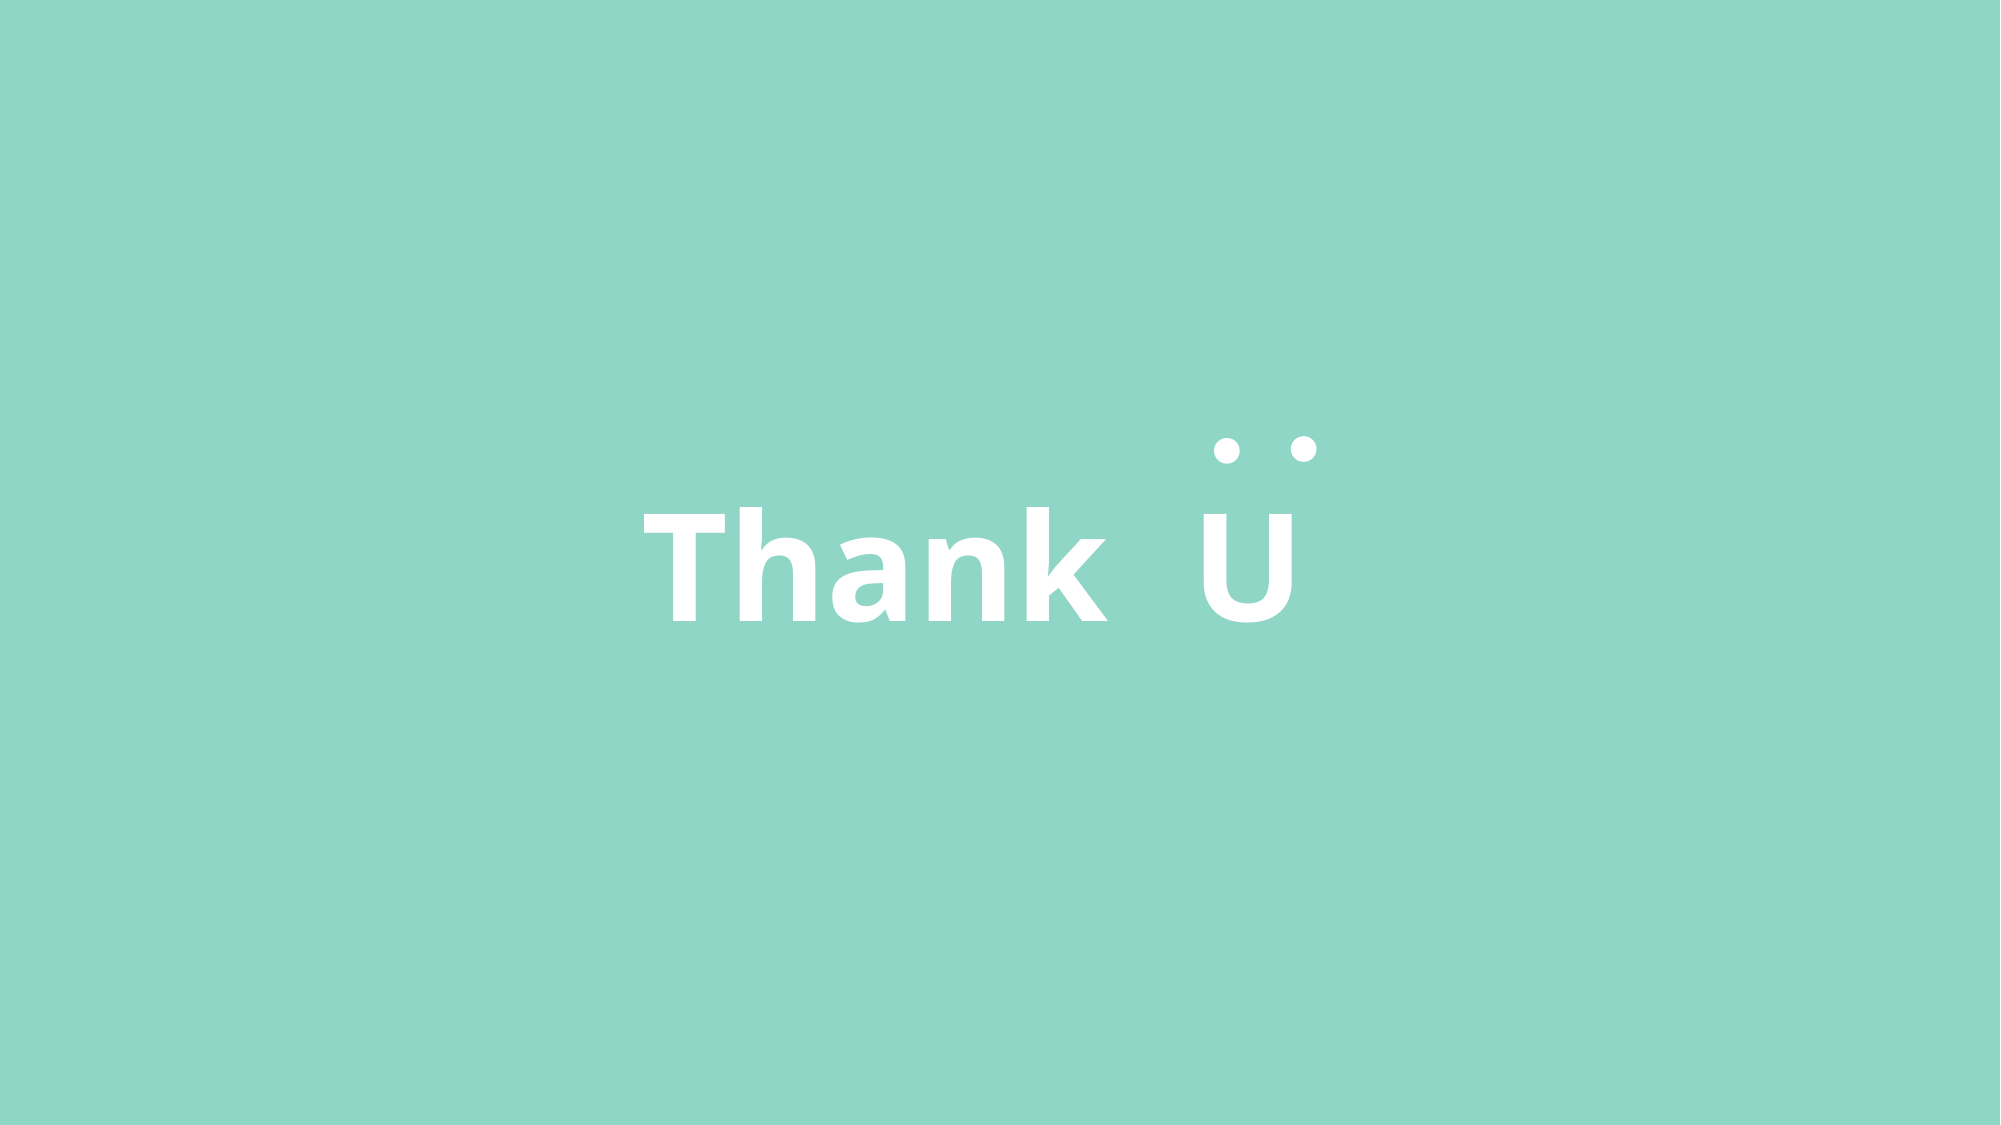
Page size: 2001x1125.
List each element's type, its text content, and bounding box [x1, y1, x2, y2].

text_box Thank [626, 463, 1148, 659]
text_box [1290, 436, 1317, 462]
text_box U [1176, 463, 1527, 659]
text_box [1214, 437, 1240, 464]
